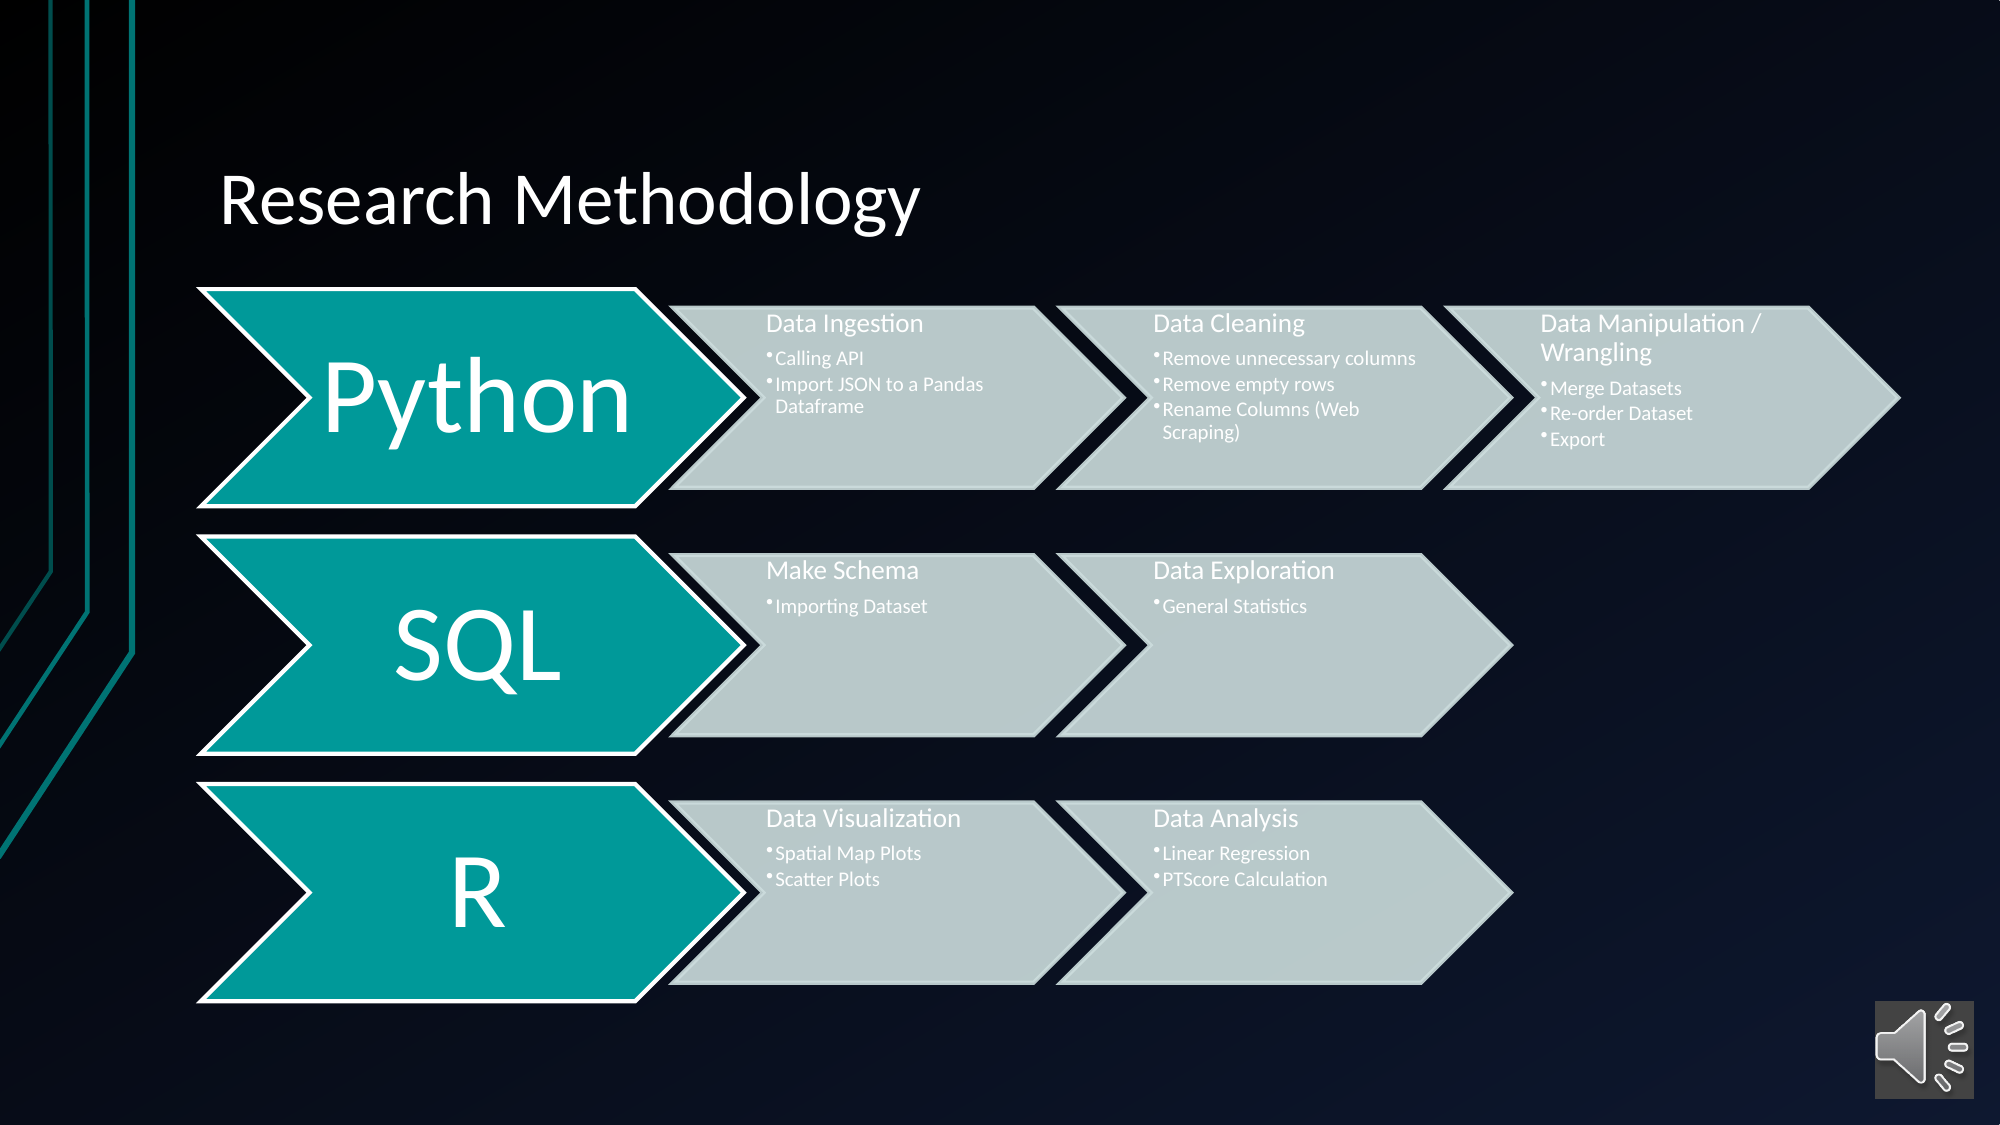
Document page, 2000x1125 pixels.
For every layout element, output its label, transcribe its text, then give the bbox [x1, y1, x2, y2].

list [199, 278, 1900, 1012]
picture [1874, 999, 1975, 1101]
title Research Methodology [199, 50, 1900, 251]
